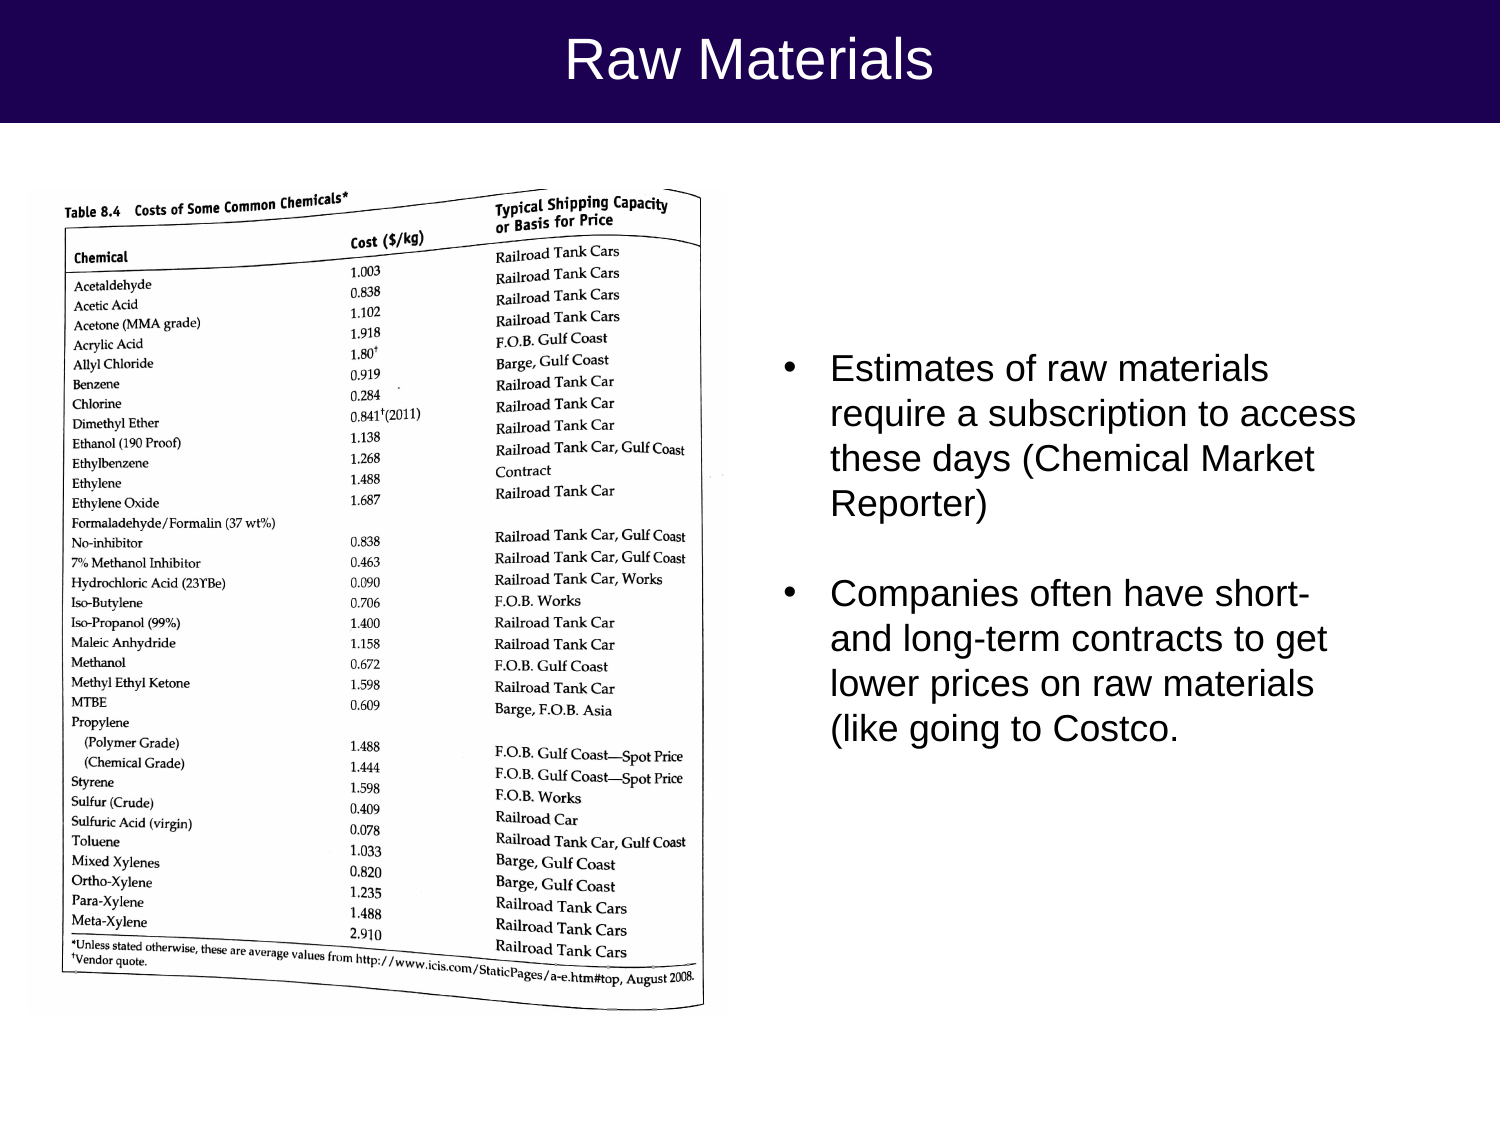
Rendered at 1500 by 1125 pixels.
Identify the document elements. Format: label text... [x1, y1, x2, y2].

picture [27, 189, 727, 1015]
text_box Estimates of raw materials require a subscription to access these days (Chemical Market Reporter) Companies often have short- and long-term contracts to get lower prices on raw materials (like going to Costco. [768, 336, 1383, 757]
title Raw Materials [0, 0, 1500, 123]
